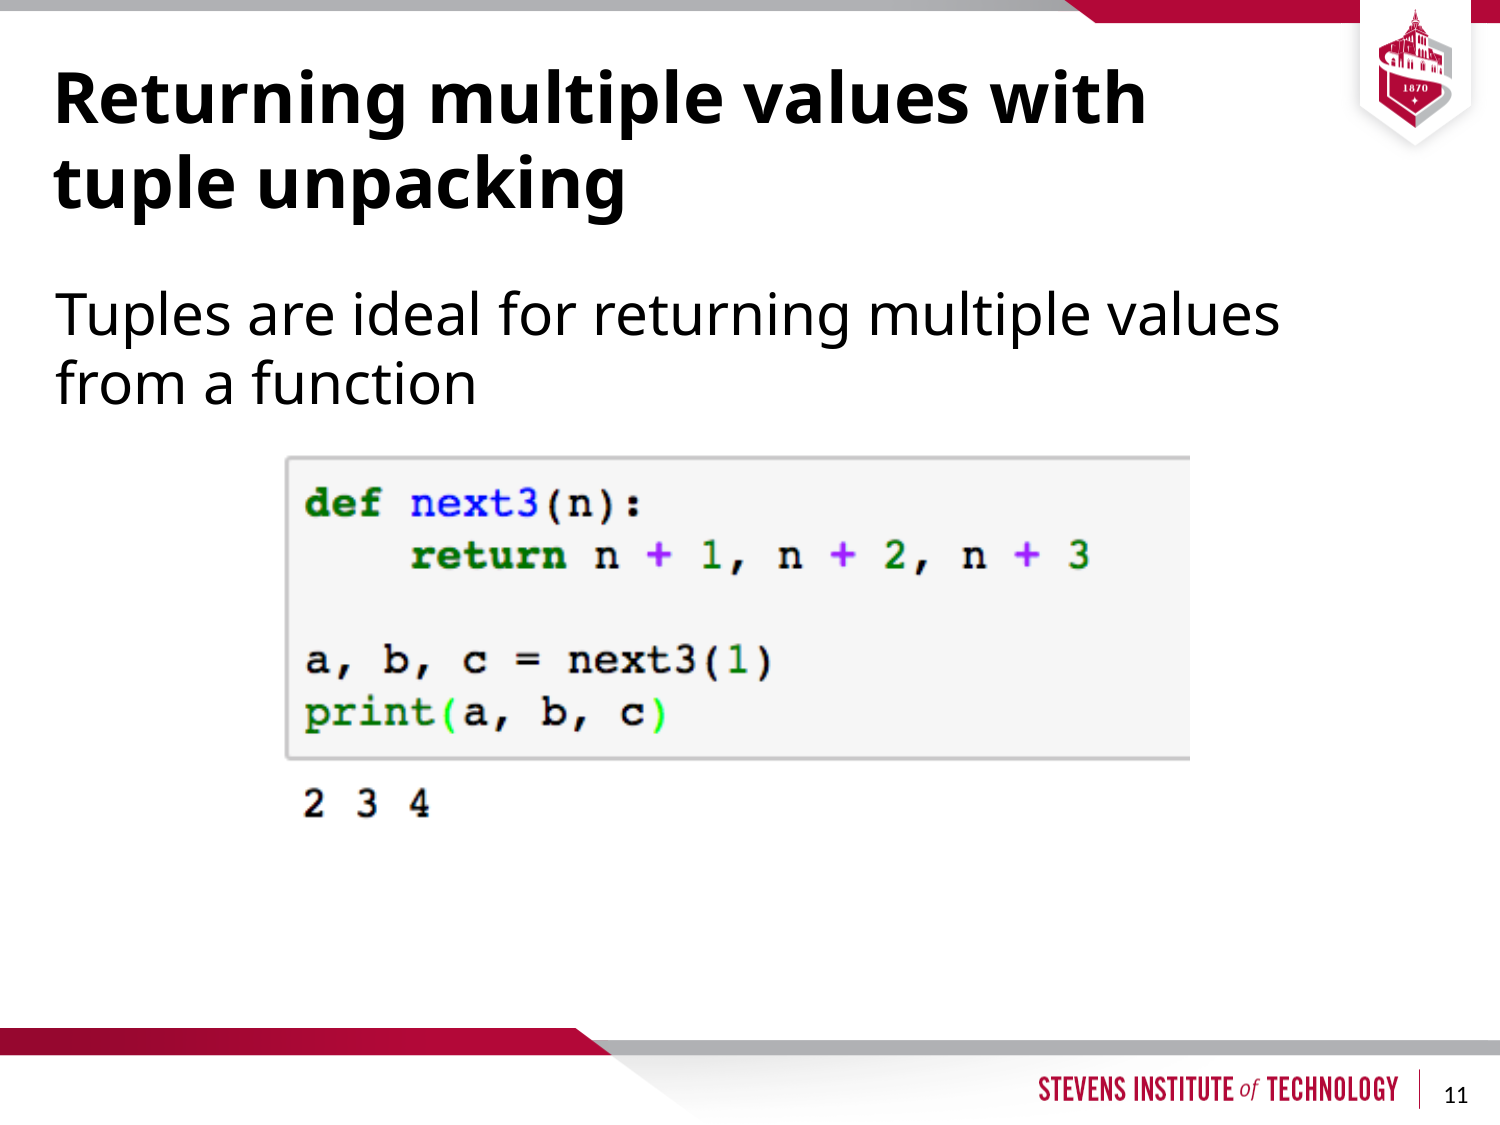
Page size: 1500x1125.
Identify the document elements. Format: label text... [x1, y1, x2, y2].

title Returning multiple values with tuple unpacking [37, 45, 1338, 150]
picture [0, 1028, 1500, 1125]
picture [0, 0, 1500, 160]
list Tuples are ideal for returning multiple values from a function [40, 269, 1429, 1010]
slide_number 11 [1428, 1071, 1490, 1108]
picture [279, 450, 1190, 829]
